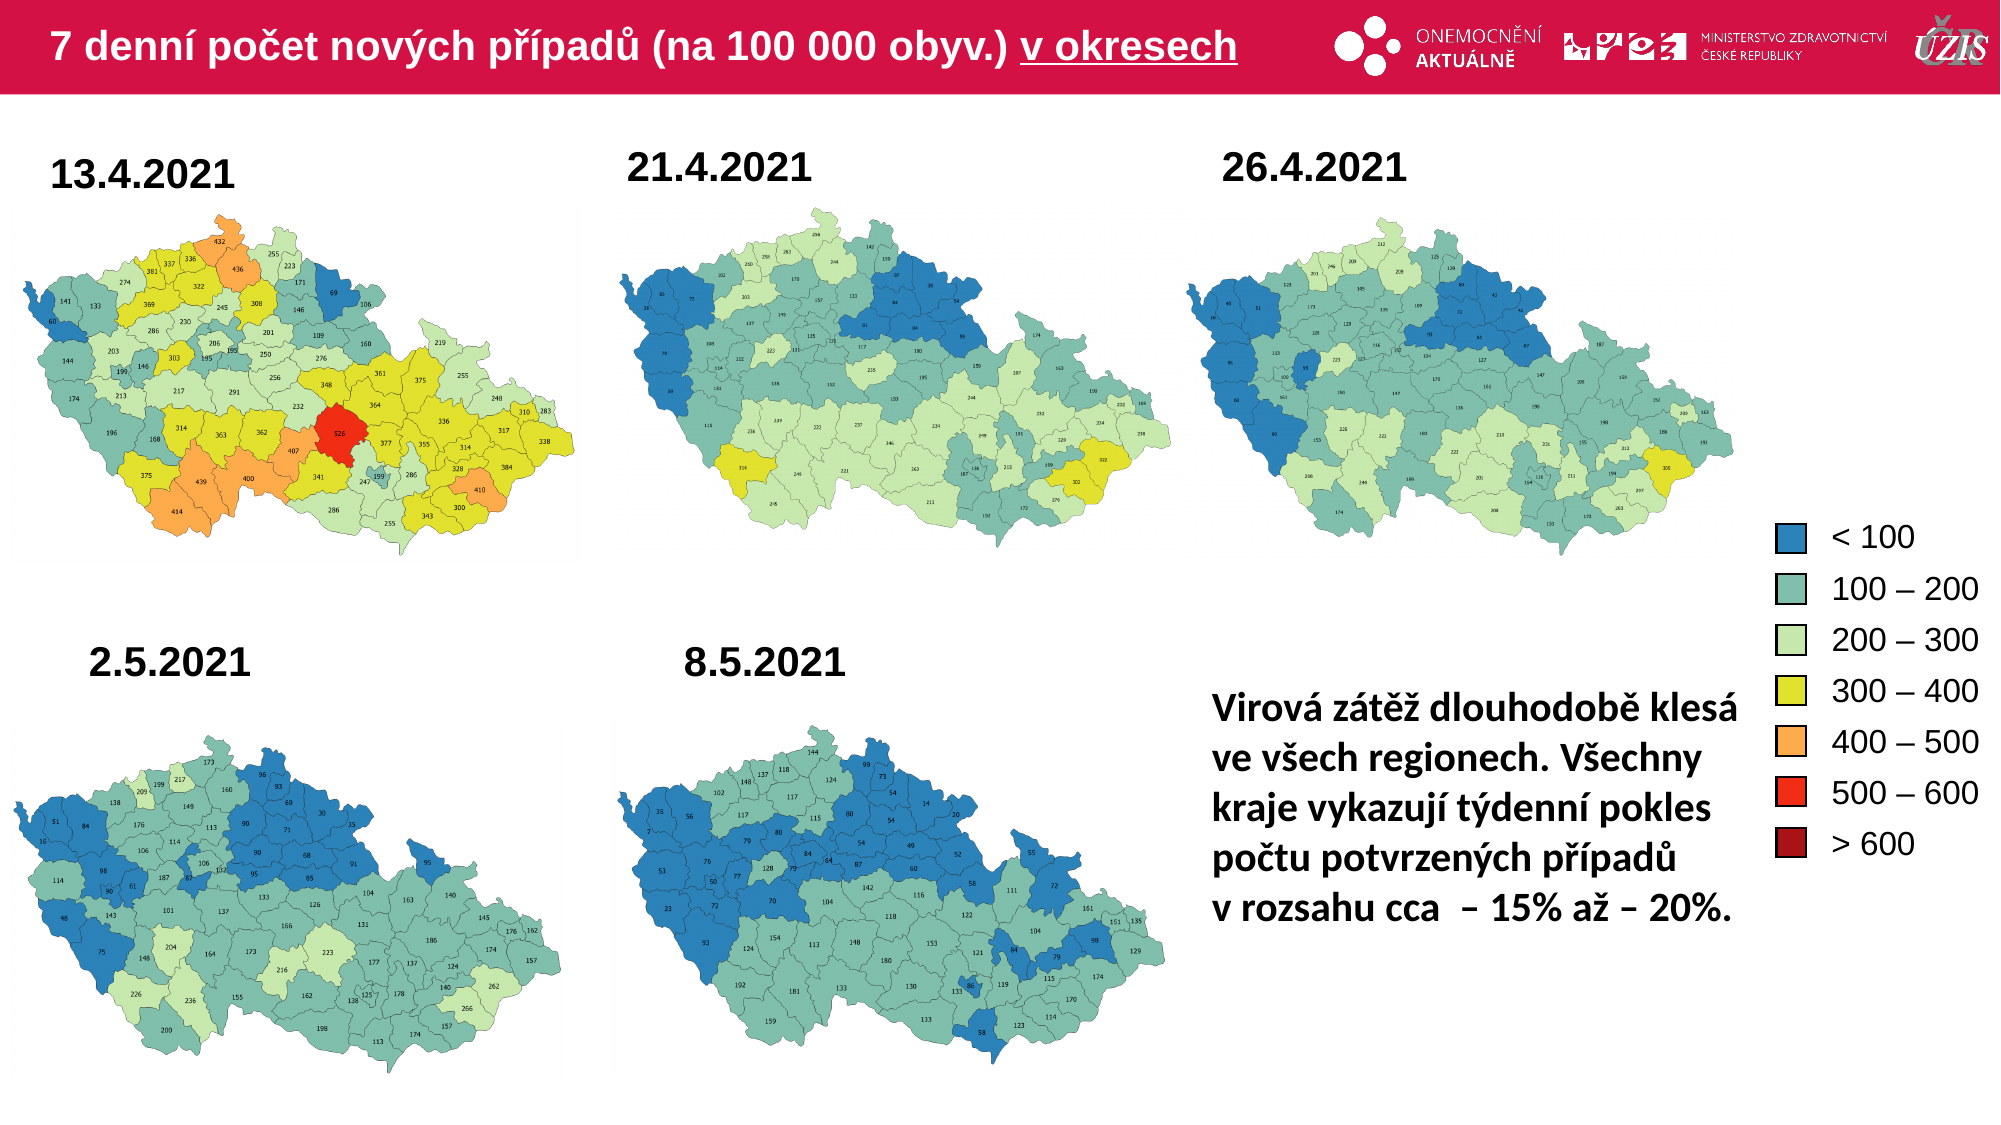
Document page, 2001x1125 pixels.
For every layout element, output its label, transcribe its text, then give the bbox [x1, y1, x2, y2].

text_box 300 – 400 [1816, 661, 1995, 712]
text_box [1775, 573, 1807, 605]
picture [1696, 31, 1888, 60]
text_box 500 – 600 [1816, 763, 1995, 819]
text_box 13.4.2021 [35, 139, 251, 205]
text_box 2.5.2021 [74, 627, 267, 693]
text_box 100 – 200 [1816, 559, 1995, 610]
picture [1915, 15, 1989, 66]
picture [611, 716, 1169, 1072]
text_box 400 – 500 [1816, 712, 1995, 763]
text_box [1775, 725, 1807, 757]
text_box [1775, 827, 1807, 858]
title 7 denní počet nových případů (na 100 000 obyv.) v okresech [34, 0, 1696, 95]
text_box 200 – 300 [1816, 610, 1995, 661]
text_box [1775, 776, 1807, 807]
picture [10, 205, 582, 563]
text_box 8.5.2021 [669, 626, 862, 692]
picture [611, 197, 1737, 563]
text_box Virová zátěž dlouhodobě klesá ve všech regionech. Všechny kraje vykazují týdenní pokles počtu potvrzených případů v rozsahu cca – 15% až – 20%. [1197, 672, 1773, 938]
text_box < 100 [1816, 508, 1931, 559]
text_box [1775, 624, 1807, 656]
text_box 26.4.2021 [1207, 132, 1423, 198]
picture [10, 726, 564, 1081]
text_box [1775, 523, 1807, 554]
text_box [1775, 675, 1807, 706]
text_box > 600 [1816, 814, 1931, 870]
text_box 21.4.2021 [612, 132, 828, 197]
